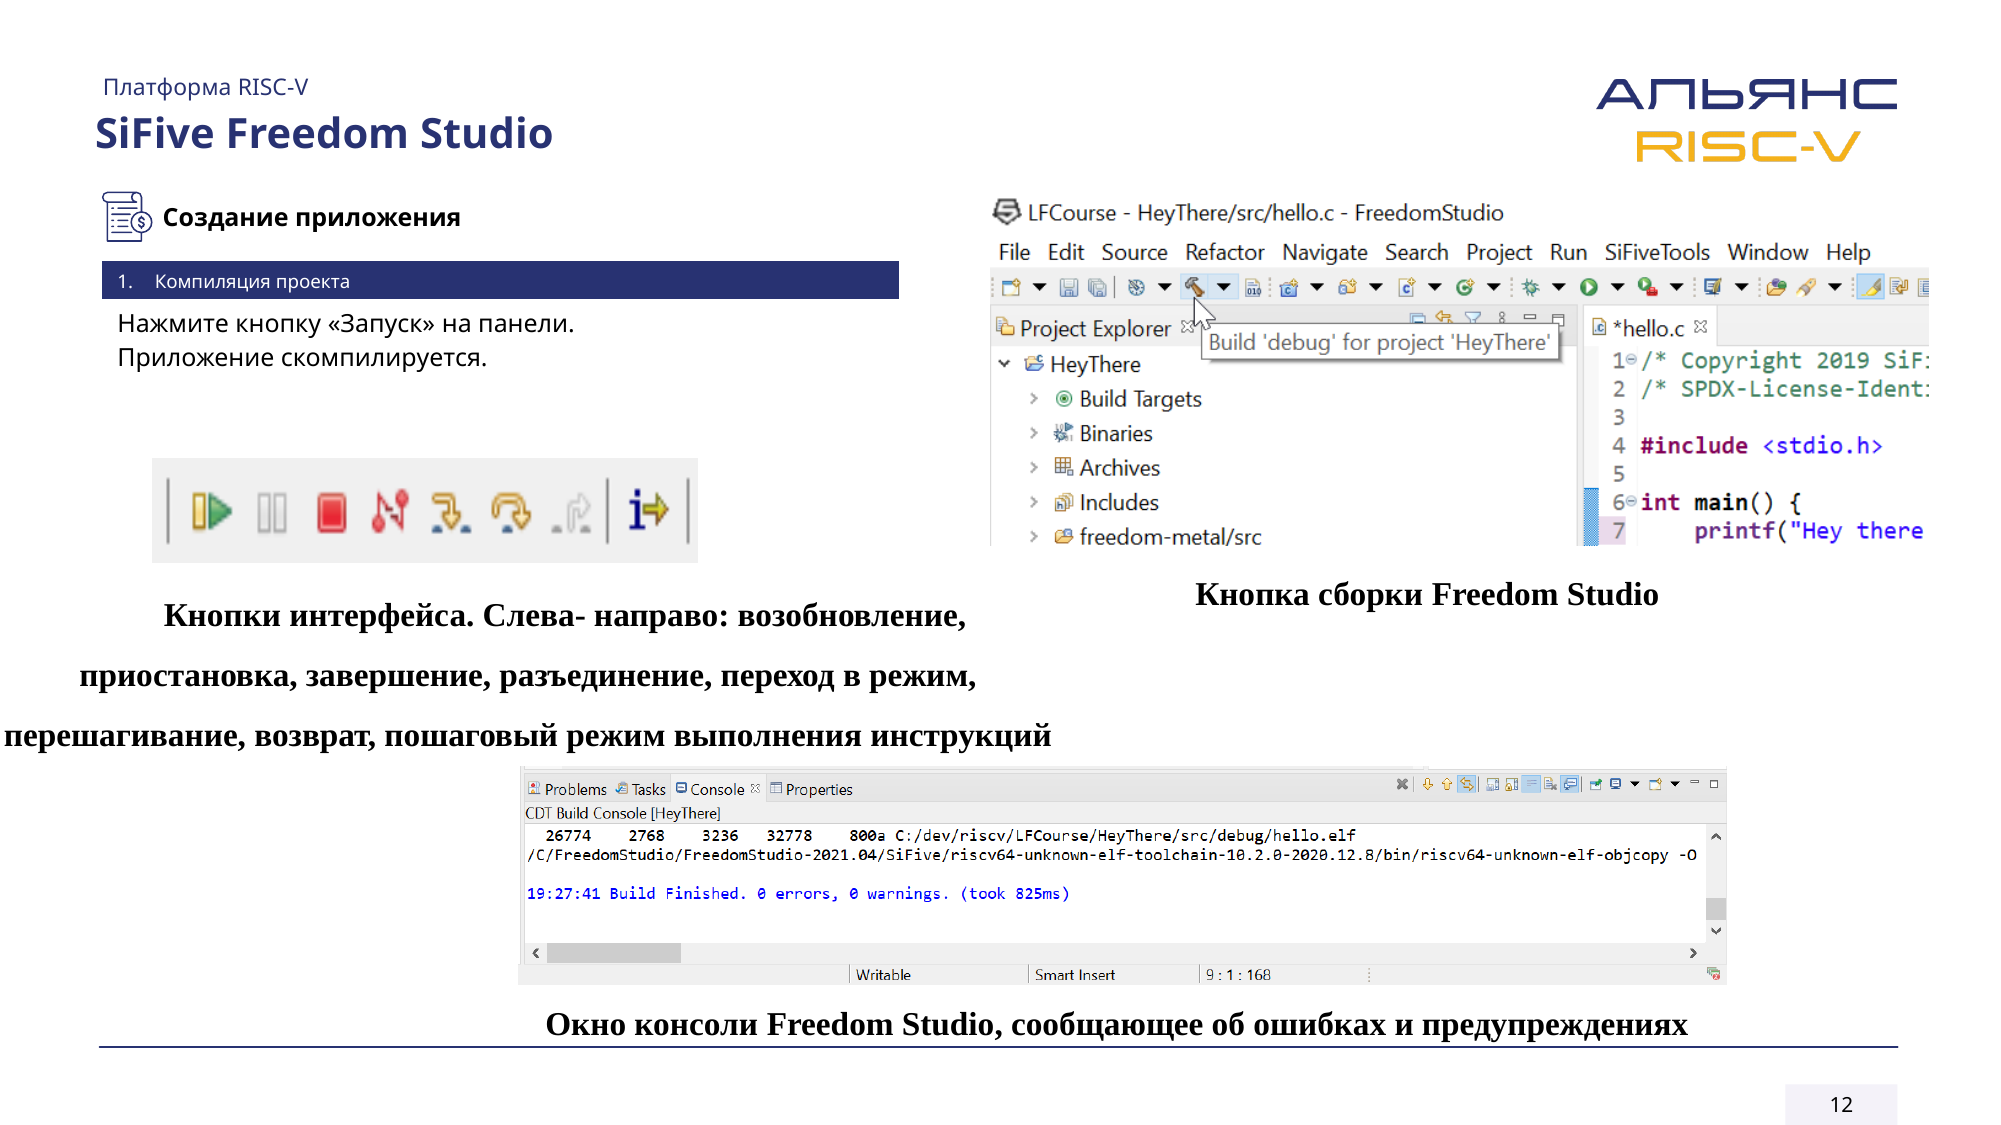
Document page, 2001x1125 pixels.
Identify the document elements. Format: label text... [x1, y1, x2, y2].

text_box Создание приложения [162, 201, 990, 232]
text_box Кнопки интерфейса. Слева- направо: возобновление, приостановка, завершение, разъединение, переход в режим, перешагивание, возврат, пошаговый режим выполнения инструкций [0, 566, 1090, 761]
picture [518, 766, 1727, 985]
table_cell Нажмите кнопку «Запуск» на панели. Приложение скомпилируется. [102, 299, 900, 403]
text_box 12 [1785, 1084, 1898, 1125]
text_box Кнопка сборки Freedom Studio [1180, 565, 1675, 620]
picture [152, 458, 698, 563]
table_header Компиляция проекта [102, 261, 899, 299]
text_box Окно консоли Freedom Studio, сообщающее об ошибках и предупреждениях [425, 975, 1736, 1046]
picture [990, 191, 1929, 546]
text_box Платформа RISC-V [88, 65, 1624, 108]
text_box SiFive Freedom Studio [80, 99, 569, 165]
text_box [101, 191, 153, 242]
picture [1595, 79, 1898, 162]
